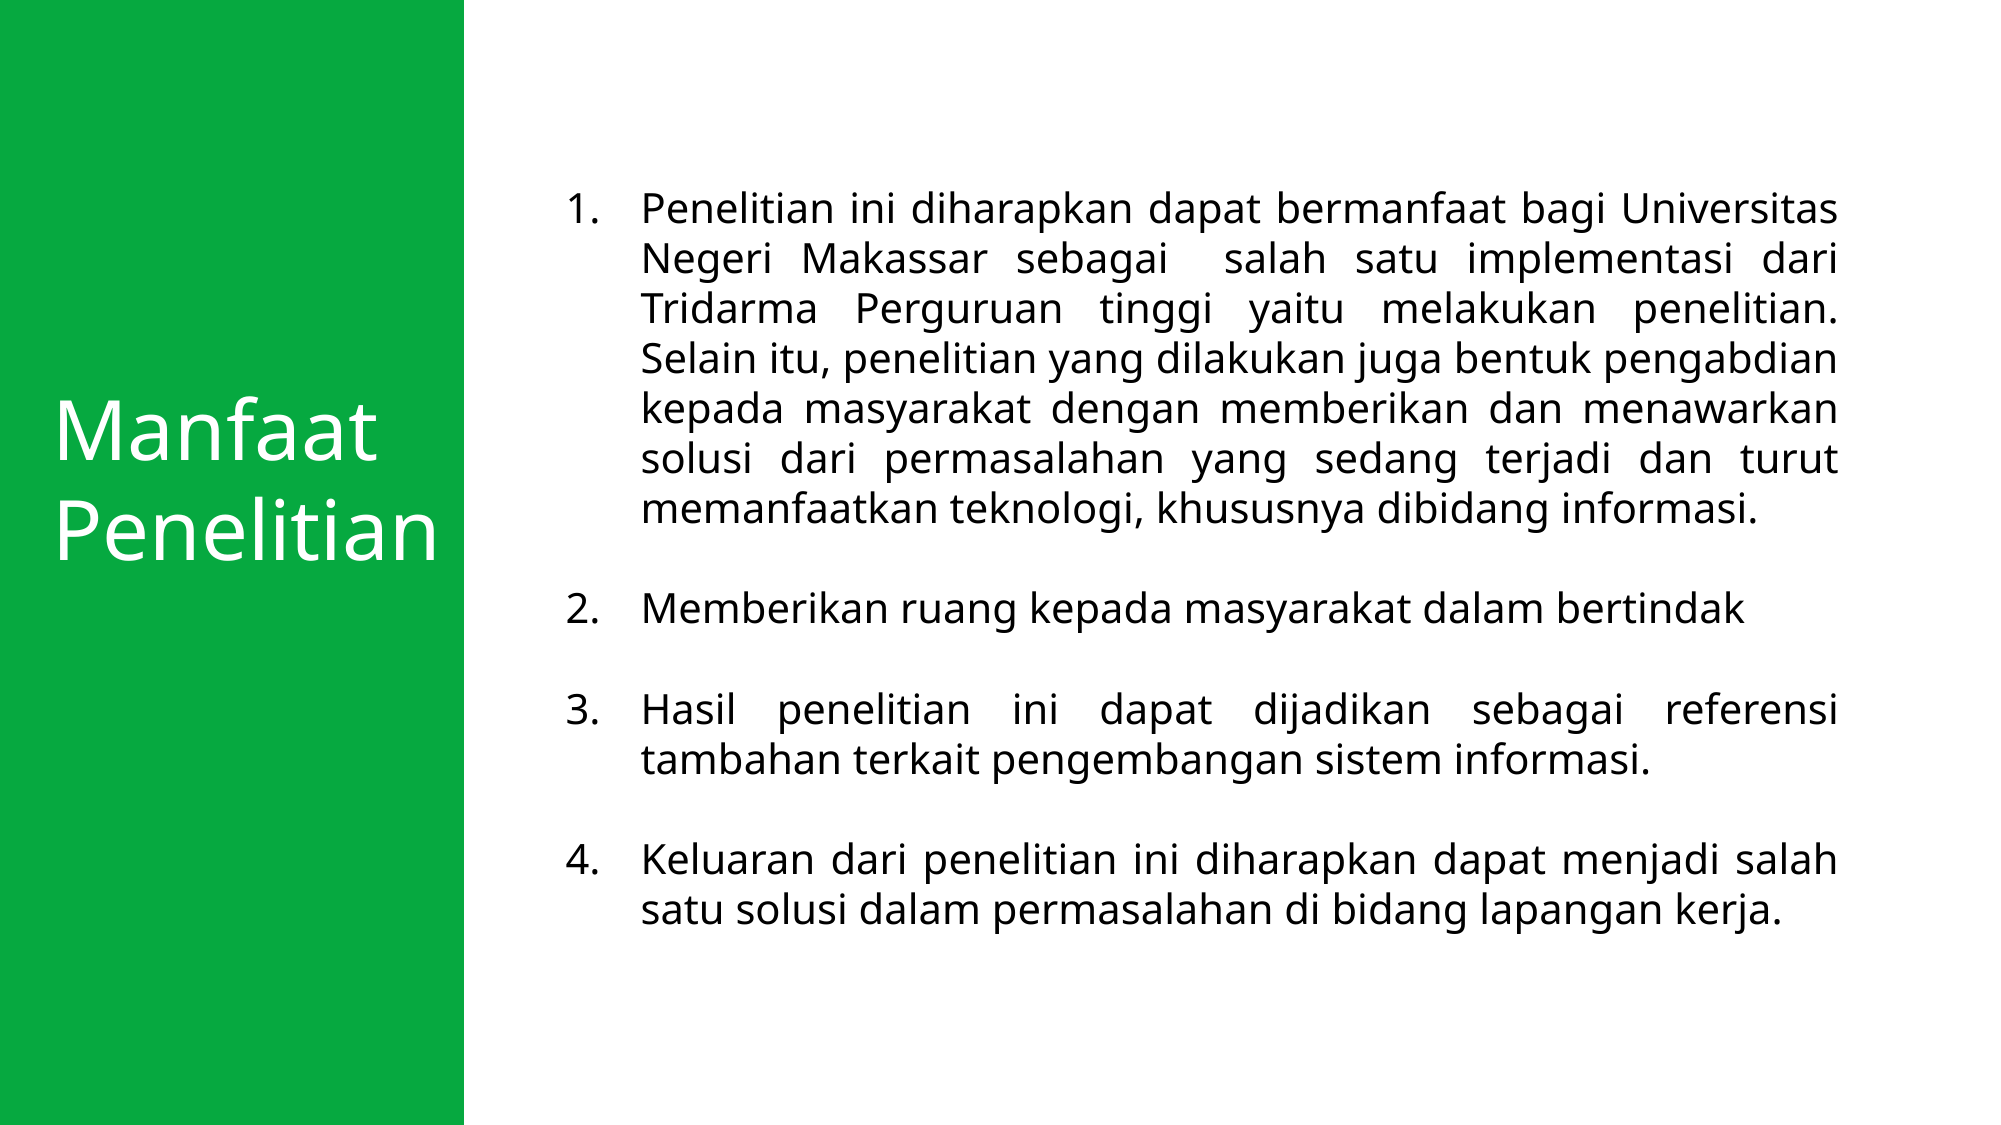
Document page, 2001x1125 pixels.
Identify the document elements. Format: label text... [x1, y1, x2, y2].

text_box Penelitian ini diharapkan dapat bermanfaat bagi Universitas Negeri Makassar sebagai salah satu implementasi dari Tridarma Perguruan tinggi yaitu melakukan penelitian. Selain itu, penelitian yang dilakukan juga bentuk pengabdian kepada masyarakat dengan memberikan dan menawarkan solusi dari permasalahan yang sedang terjadi dan turut memanfaatkan teknologi, khususnya dibidang informasi. Memberikan ruang kepada masyarakat dalam bertindak Hasil penelitian ini dapat dijadikan sebagai referensi tambahan terkait pengembangan sistem informasi. Keluaran dari penelitian ini diharapkan dapat menjadi salah satu solusi dalam permasalahan di bidang lapangan kerja. [550, 174, 1855, 940]
text_box Manfaat Penelitian [37, 370, 456, 585]
text_box [0, 0, 465, 1125]
